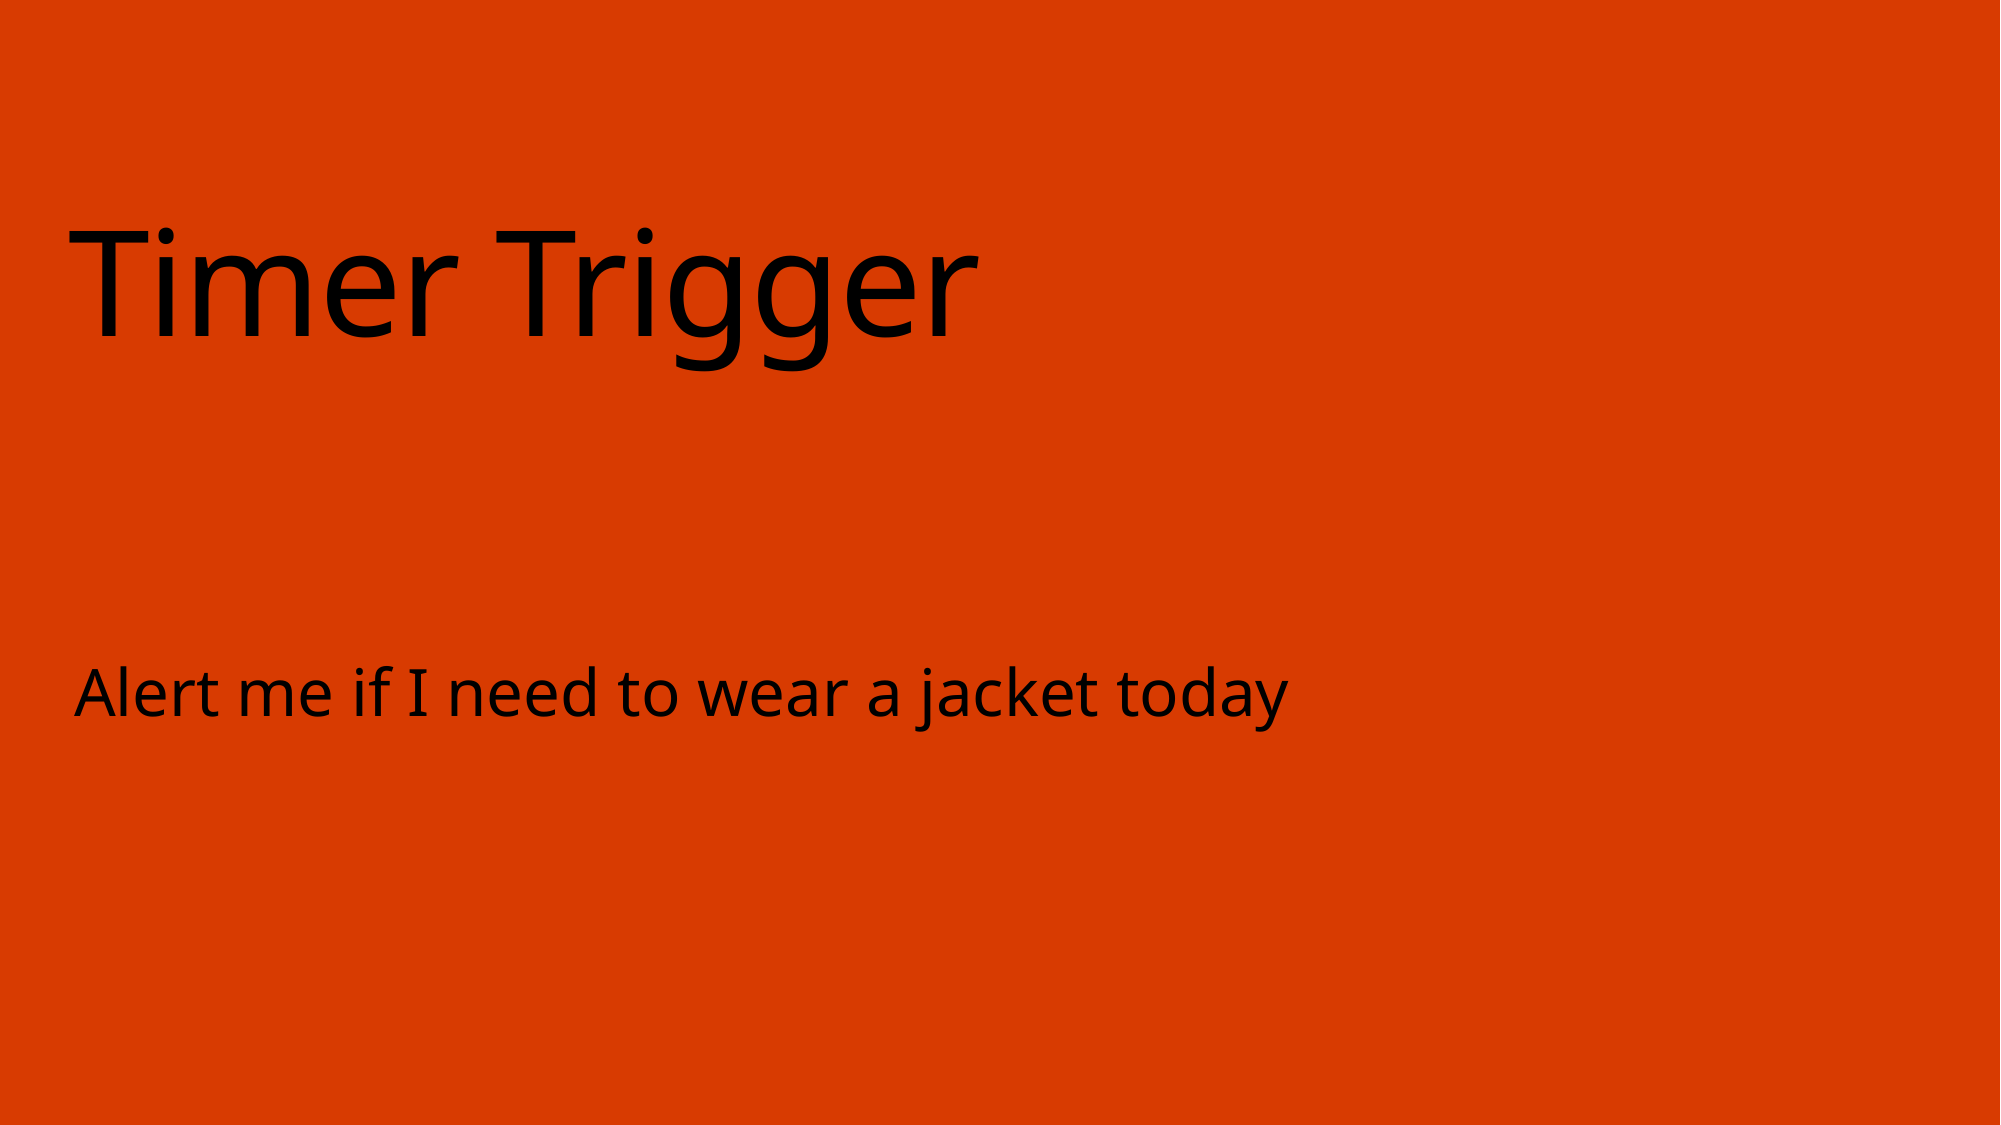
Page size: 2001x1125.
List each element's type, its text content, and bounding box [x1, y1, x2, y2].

title Timer Trigger [44, 194, 1438, 386]
list Alert me if I need to wear a jacket today [44, 636, 1368, 755]
